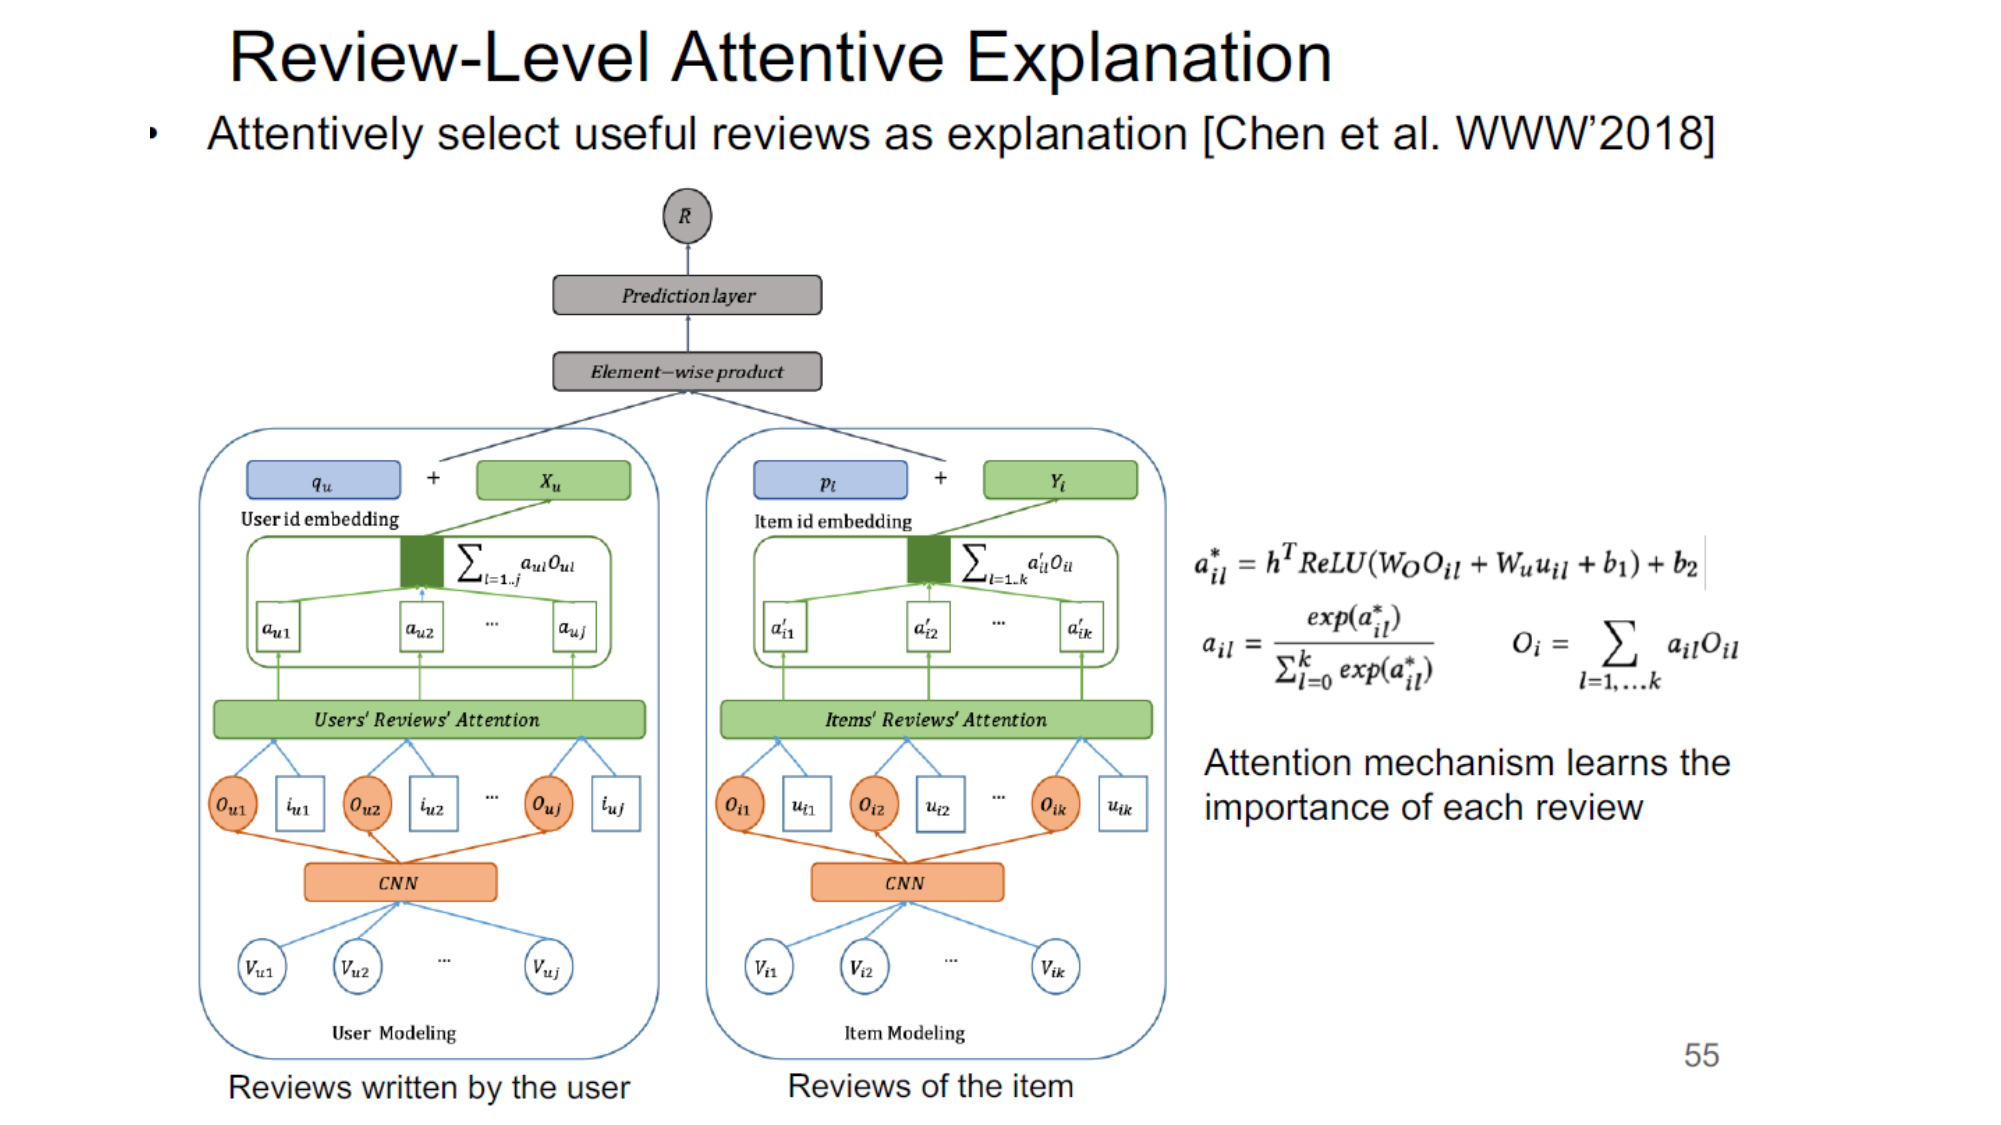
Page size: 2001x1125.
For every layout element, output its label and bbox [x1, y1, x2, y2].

picture [149, 0, 1773, 1122]
